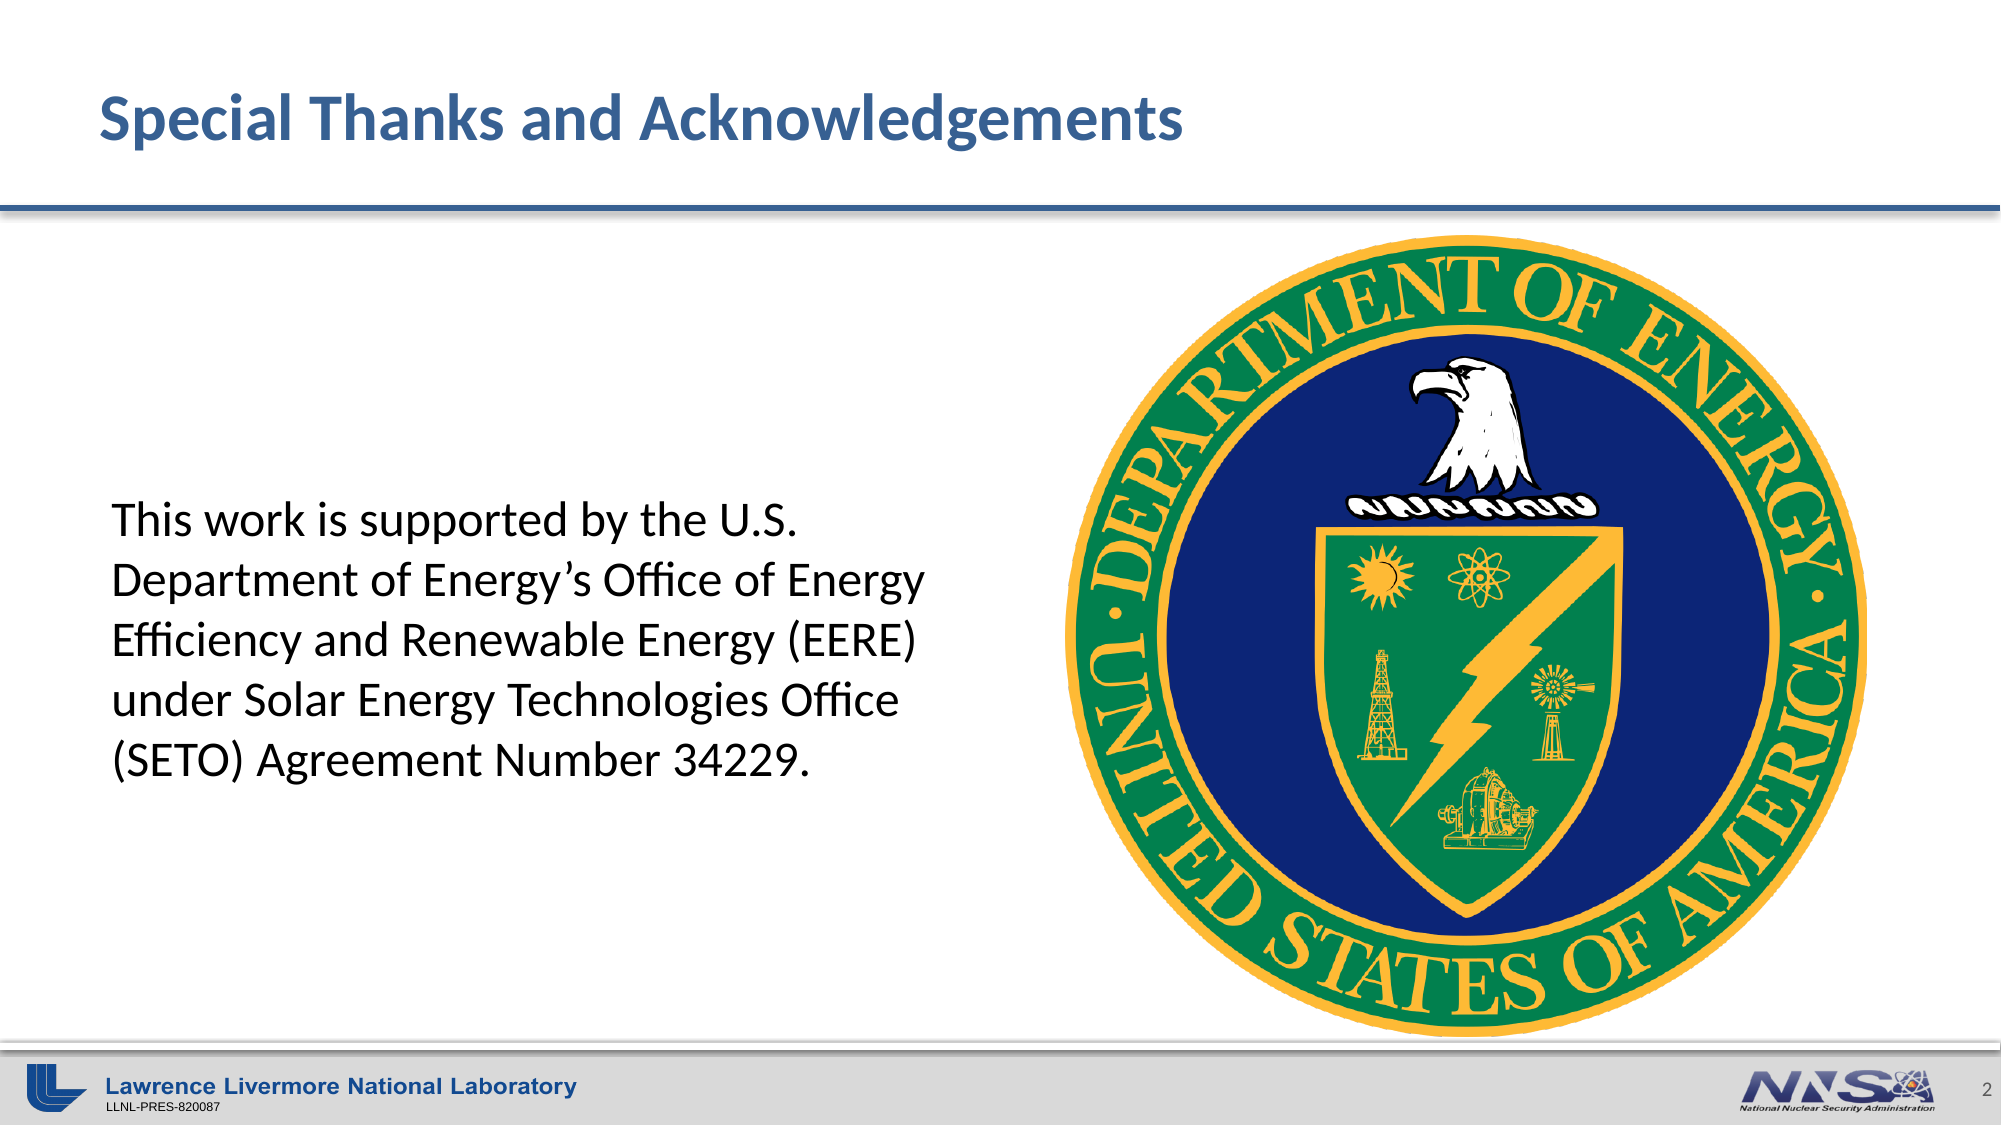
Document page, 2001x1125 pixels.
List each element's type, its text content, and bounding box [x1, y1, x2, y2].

title Special Thanks and Acknowledgements [99, 36, 1900, 202]
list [1065, 235, 1867, 1037]
list This work is supported by the U.S. Department of Energy’s Office of Energy Efficiency and Renewable Energy (EERE) under Solar Energy Technologies Office (SETO) Agreement Number 34229. [101, 235, 970, 1037]
picture [27, 1064, 628, 1112]
picture [1730, 1057, 1944, 1119]
